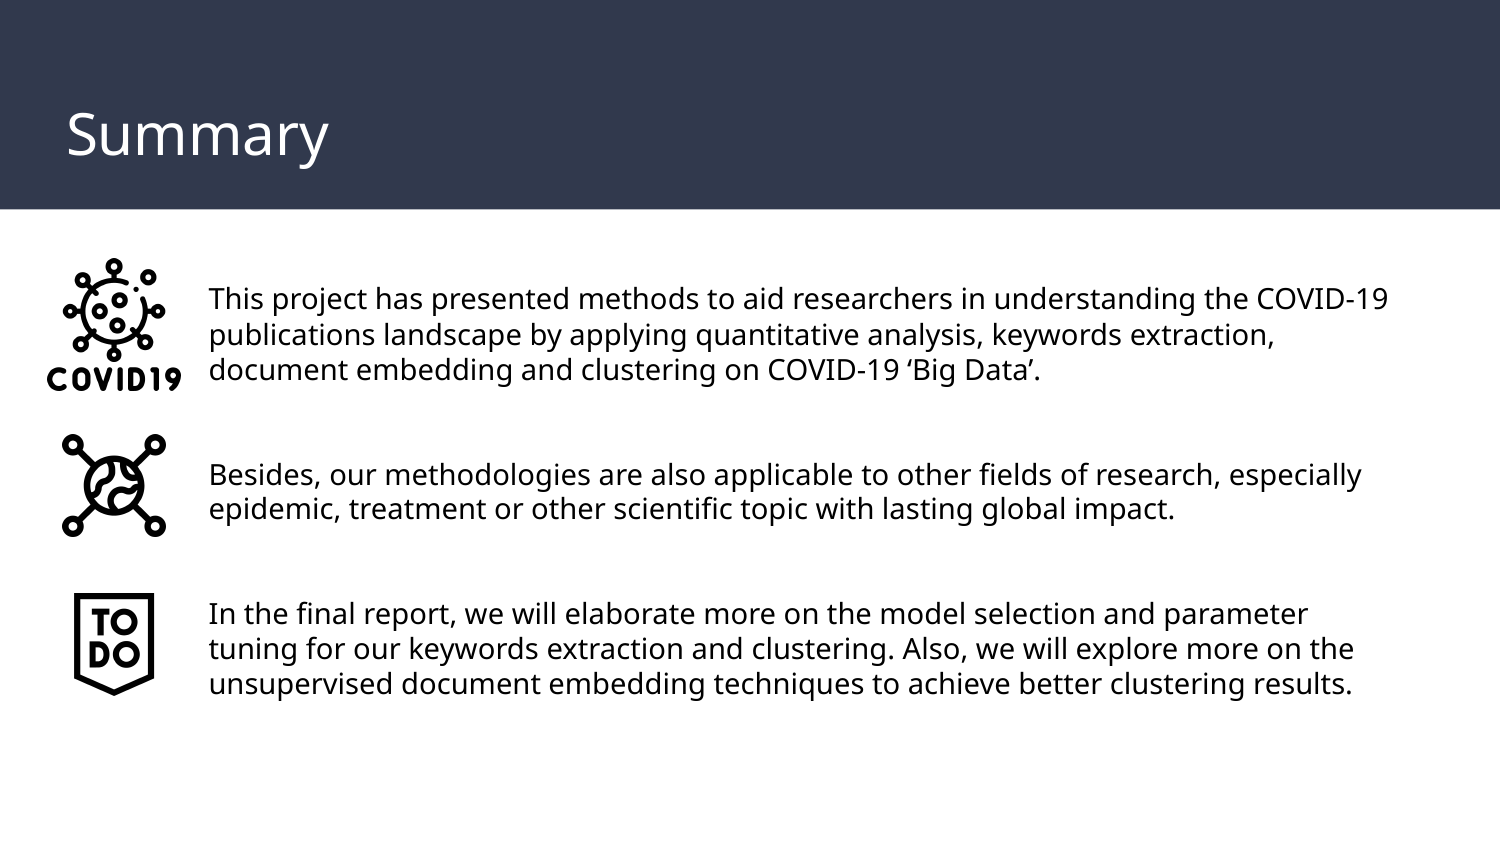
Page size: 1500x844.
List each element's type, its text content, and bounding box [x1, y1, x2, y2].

picture [62, 593, 166, 697]
text_box This project has presented methods to aid researchers in understanding the COVID-19 publications landscape by applying quantitative analysis, keywords extraction, document embedding and clustering on COVID-19 ‘Big Data’. Besides, our methodologies are also applicable to other fields of research, especially epidemic, treatment or other scientific topic with lasting global impact. In the final report, we will elaborate more on the model selection and parameter tuning for our keywords extraction and clustering. Also, we will explore more on the unsupervised document embedding techniques to achieve better clustering results. [193, 265, 1419, 733]
picture [62, 434, 166, 537]
picture [47, 258, 181, 392]
title Summary [51, 82, 1449, 185]
